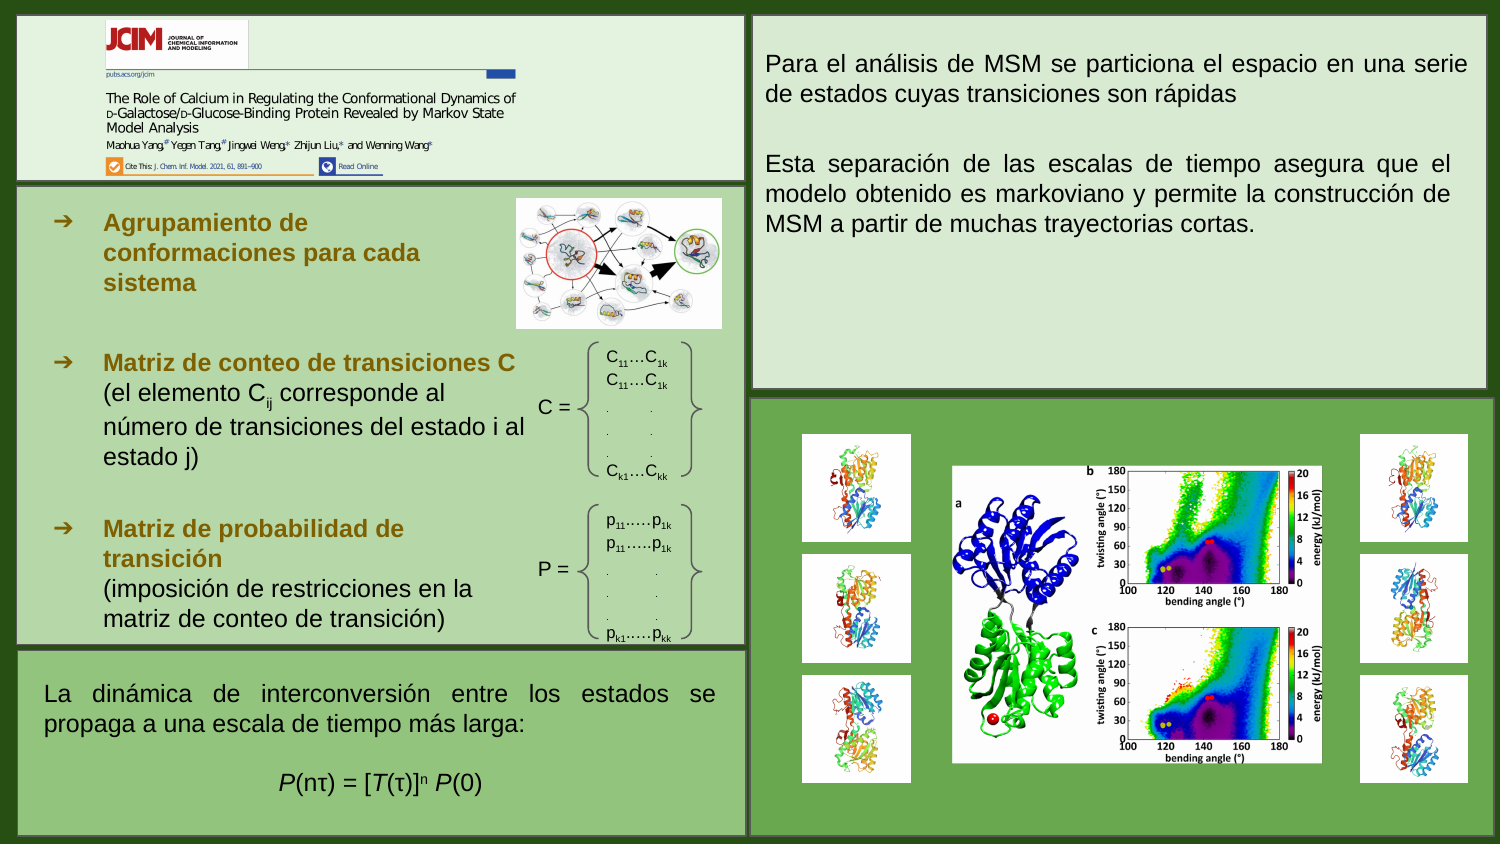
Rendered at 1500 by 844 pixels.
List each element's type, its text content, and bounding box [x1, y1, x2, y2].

text_box Para el análisis de MSM se particiona el espacio en una serie de estados cuyas transiciones son rápidas [750, 32, 1485, 123]
text_box Matriz de conteo de transiciones C (el elemento Cij corresponde al número de transiciones del estado i al estado j) [13, 331, 543, 486]
picture [1359, 675, 1468, 783]
text_box Esta separación de las escalas de tiempo asegura que el modelo obtenido es markoviano y permite la construcción de MSM a partir de muchas trayectorias cortas. [750, 132, 1468, 263]
text_box La dinámica de interconversión entre los estados se propaga a una escala de tiempo más larga: P(nτ) = [T(τ)]n P(0) [28, 662, 733, 812]
picture [1359, 554, 1468, 663]
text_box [522, 504, 702, 639]
text_box Agrupamiento de conformaciones para cada sistema [13, 191, 517, 312]
picture [946, 460, 1334, 767]
text_box [17, 650, 746, 836]
text_box [16, 15, 745, 182]
text_box [752, 15, 1488, 390]
picture [516, 198, 722, 329]
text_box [522, 341, 702, 477]
text_box [16, 185, 745, 645]
picture [1359, 434, 1468, 542]
picture [802, 434, 911, 542]
text_box [749, 398, 1494, 837]
picture [99, 20, 523, 182]
picture [802, 675, 911, 783]
picture [802, 554, 911, 663]
list Matriz de probabilidad de transición (imposición de restricciones en la matriz de conteo de transición) [13, 498, 517, 645]
